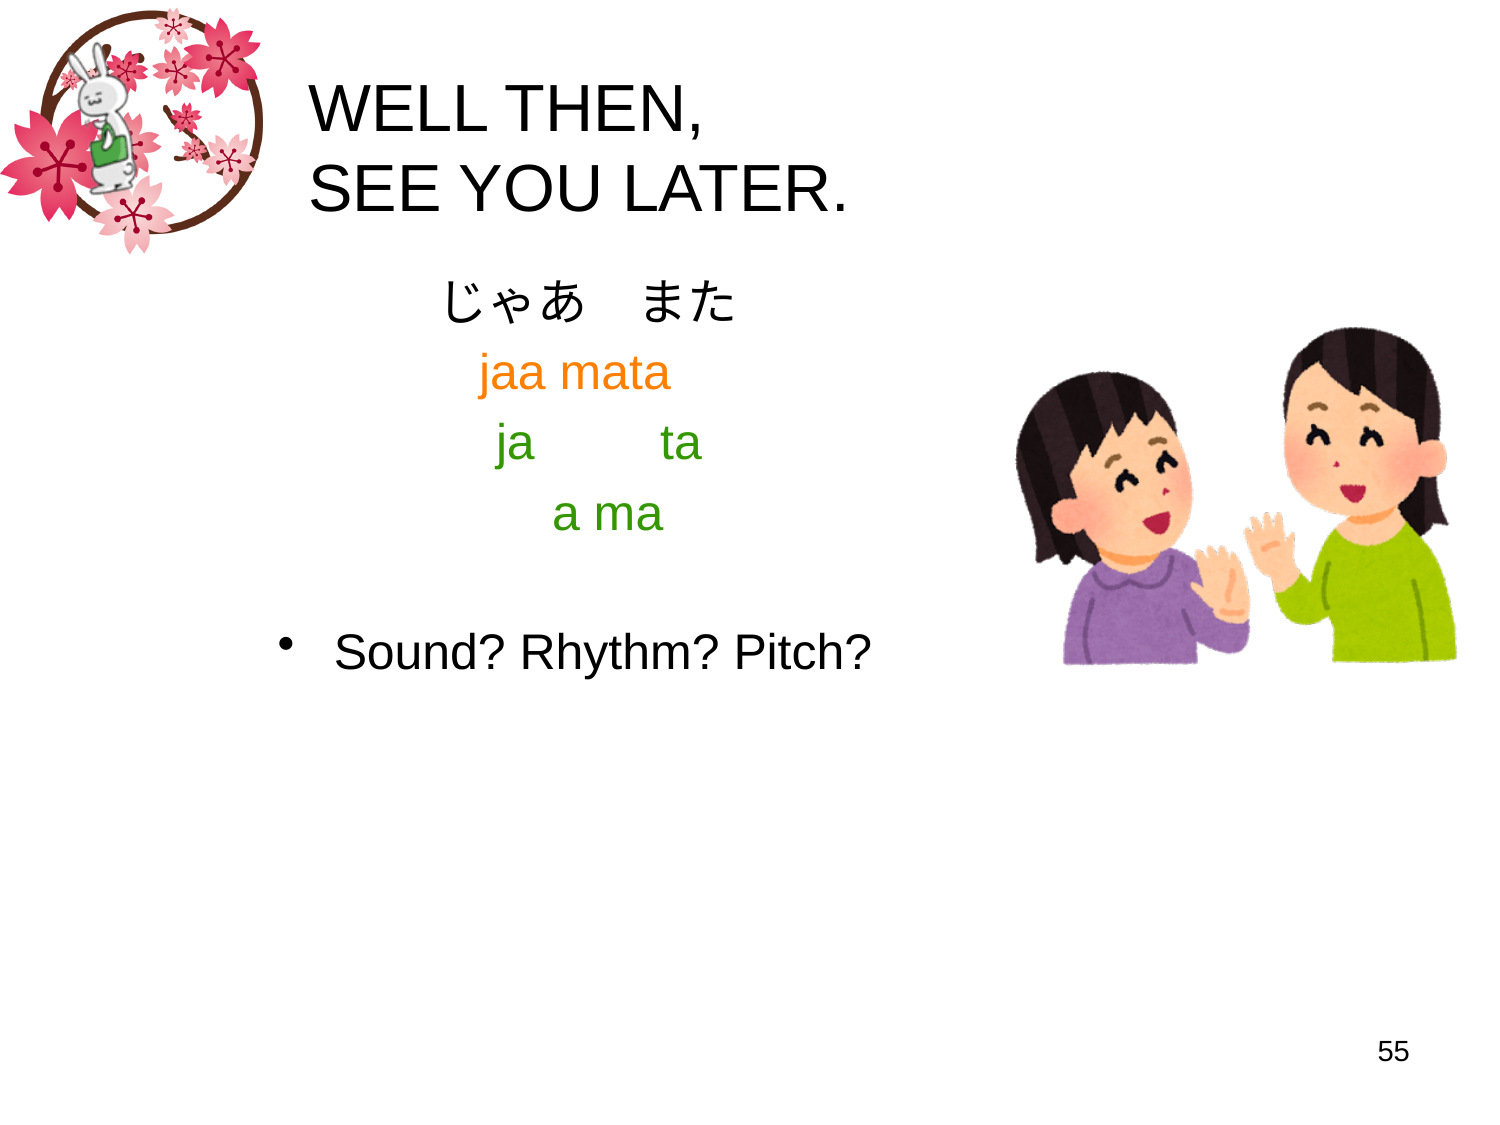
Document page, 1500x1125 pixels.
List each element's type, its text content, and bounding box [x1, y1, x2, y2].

slide_number 55 [1074, 1024, 1426, 1103]
picture [0, 0, 263, 263]
picture [1008, 280, 1480, 718]
title WELL THEN, SEE YOU LATER. [293, 44, 1480, 233]
list じゃあ また jaa mata ja ta a ma Sound? Rhythm? Pitch? [74, 262, 1076, 1006]
